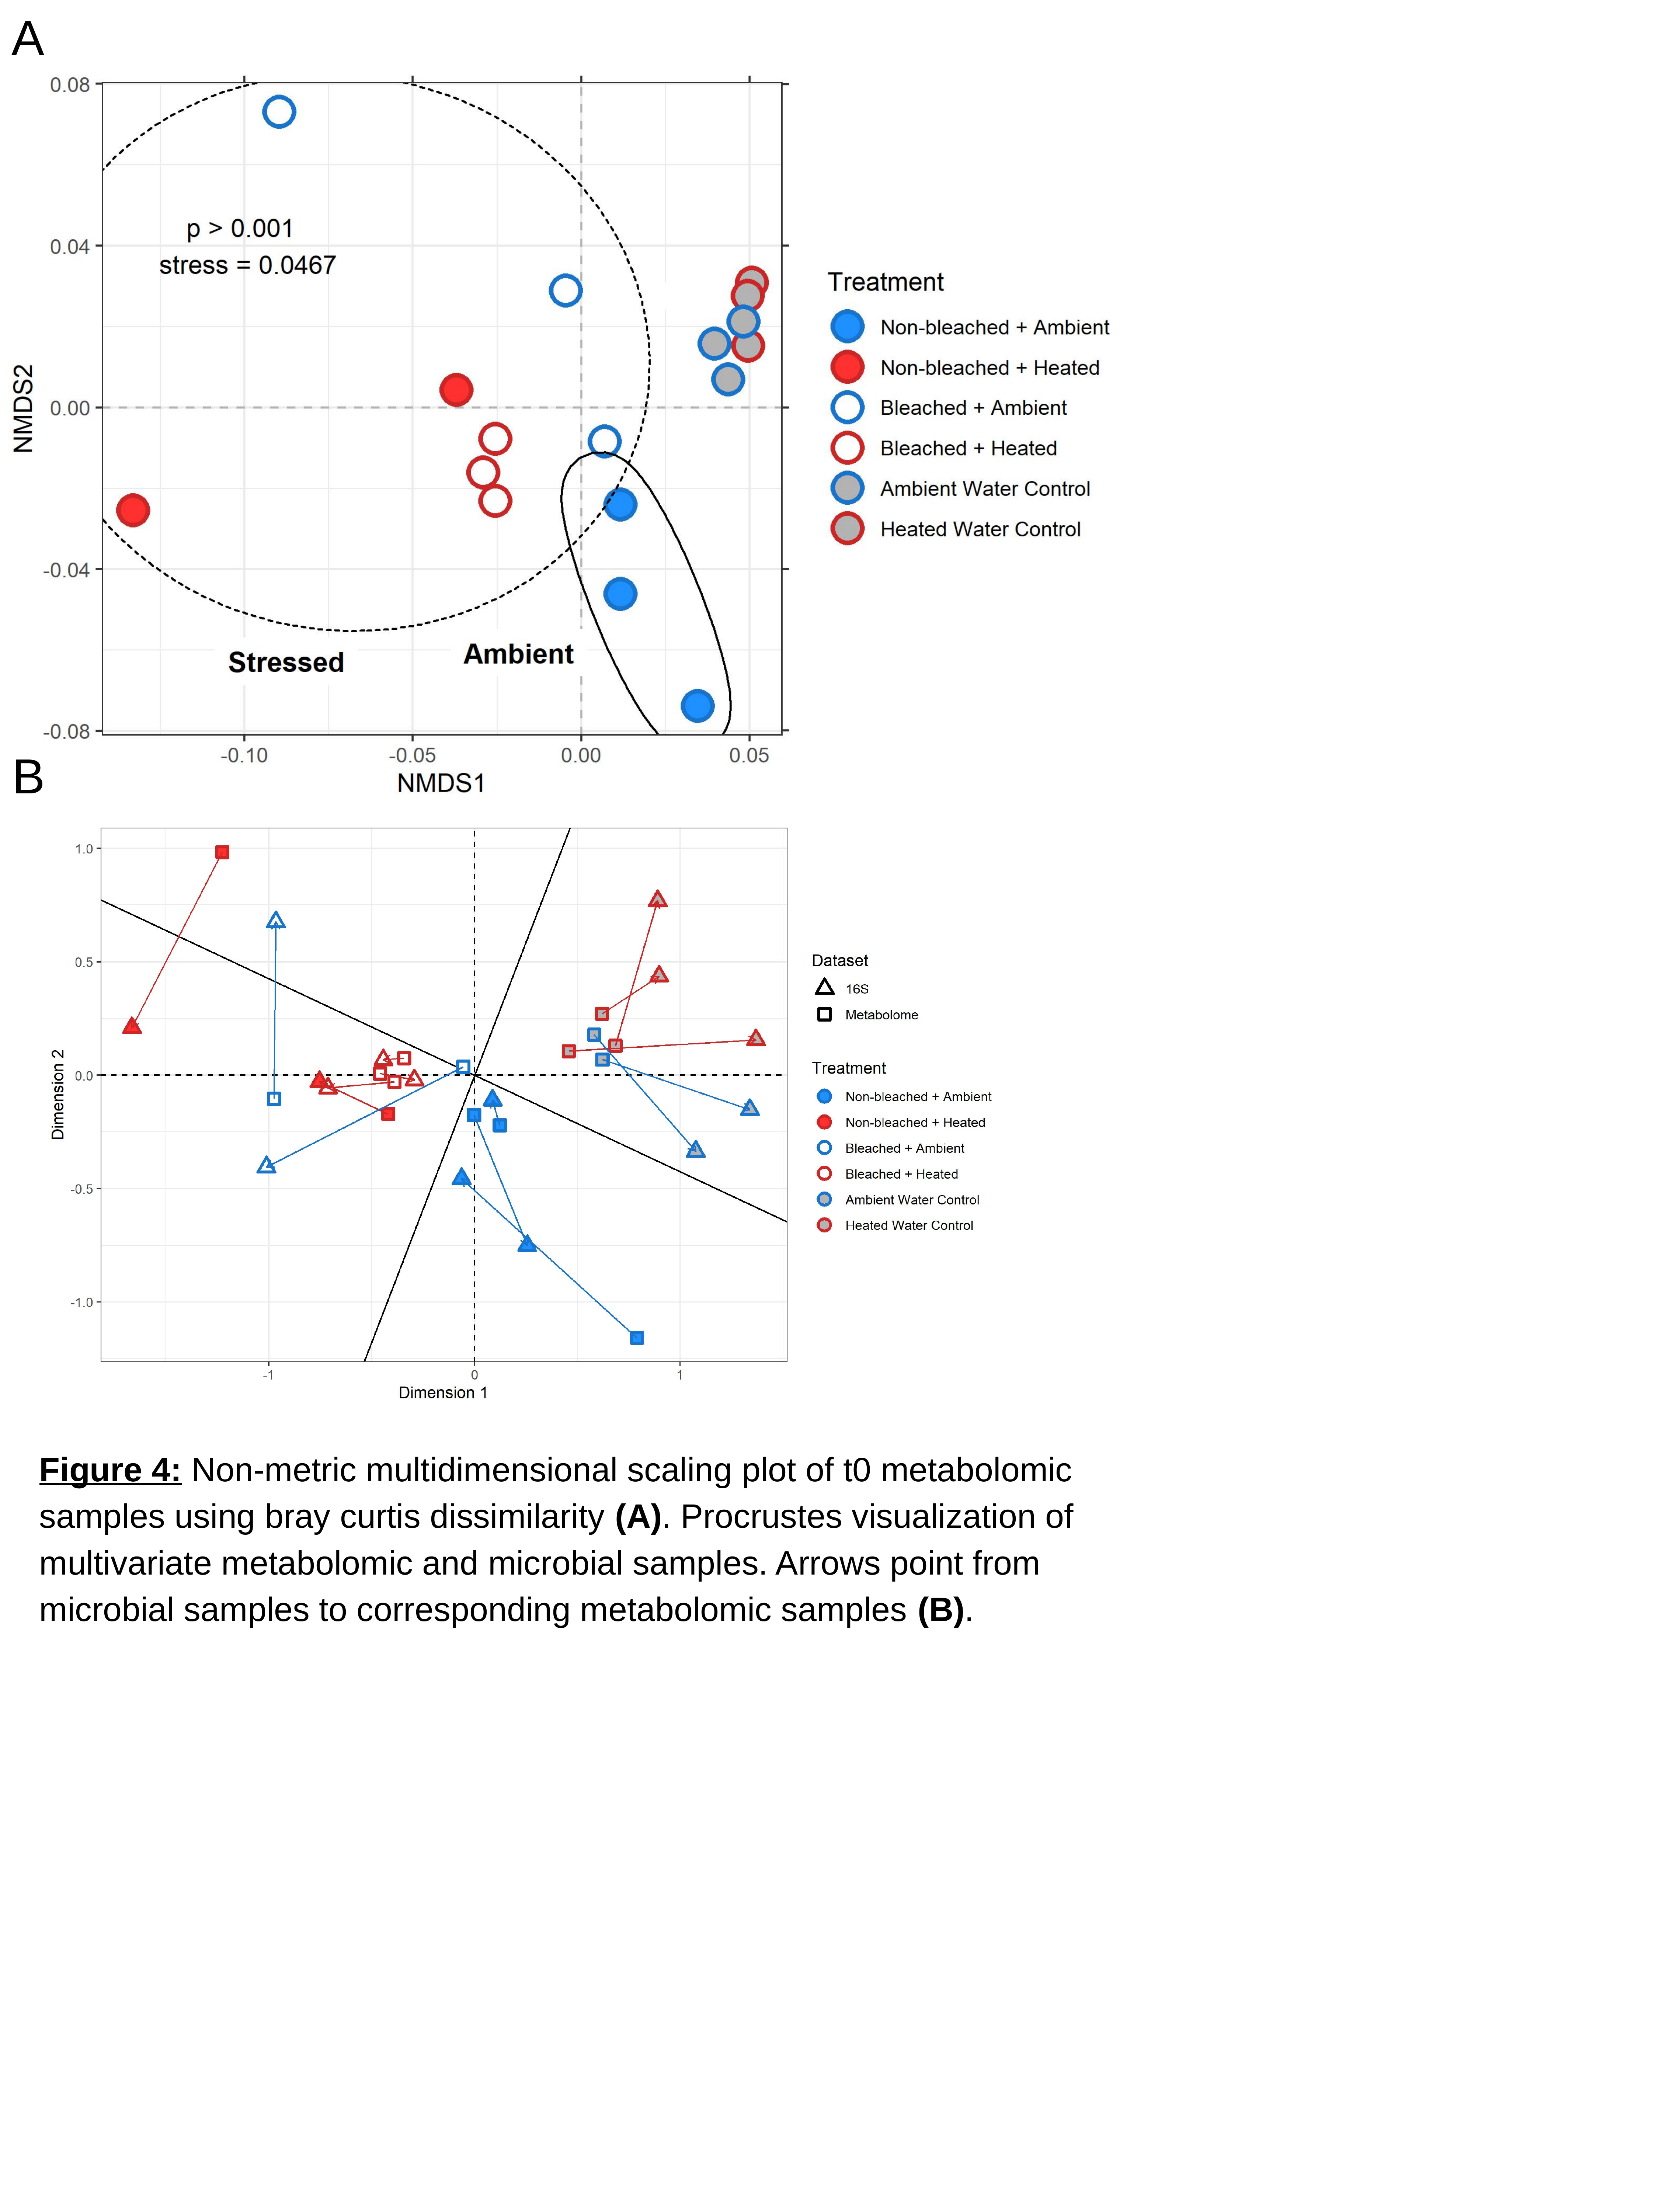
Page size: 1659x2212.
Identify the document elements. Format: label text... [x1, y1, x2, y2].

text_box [0, 49, 1135, 1409]
text_box A [6, 3, 80, 47]
text_box Figure 4: Non-metric multidimensional scaling plot of t0 metabolomic samples using bray curtis dissimilarity (A). Procrustes visualization of multivariate metabolomic and microbial samples. Arrows point from microbial samples to corresponding metabolomic samples (B). [0, 1413, 1135, 1667]
